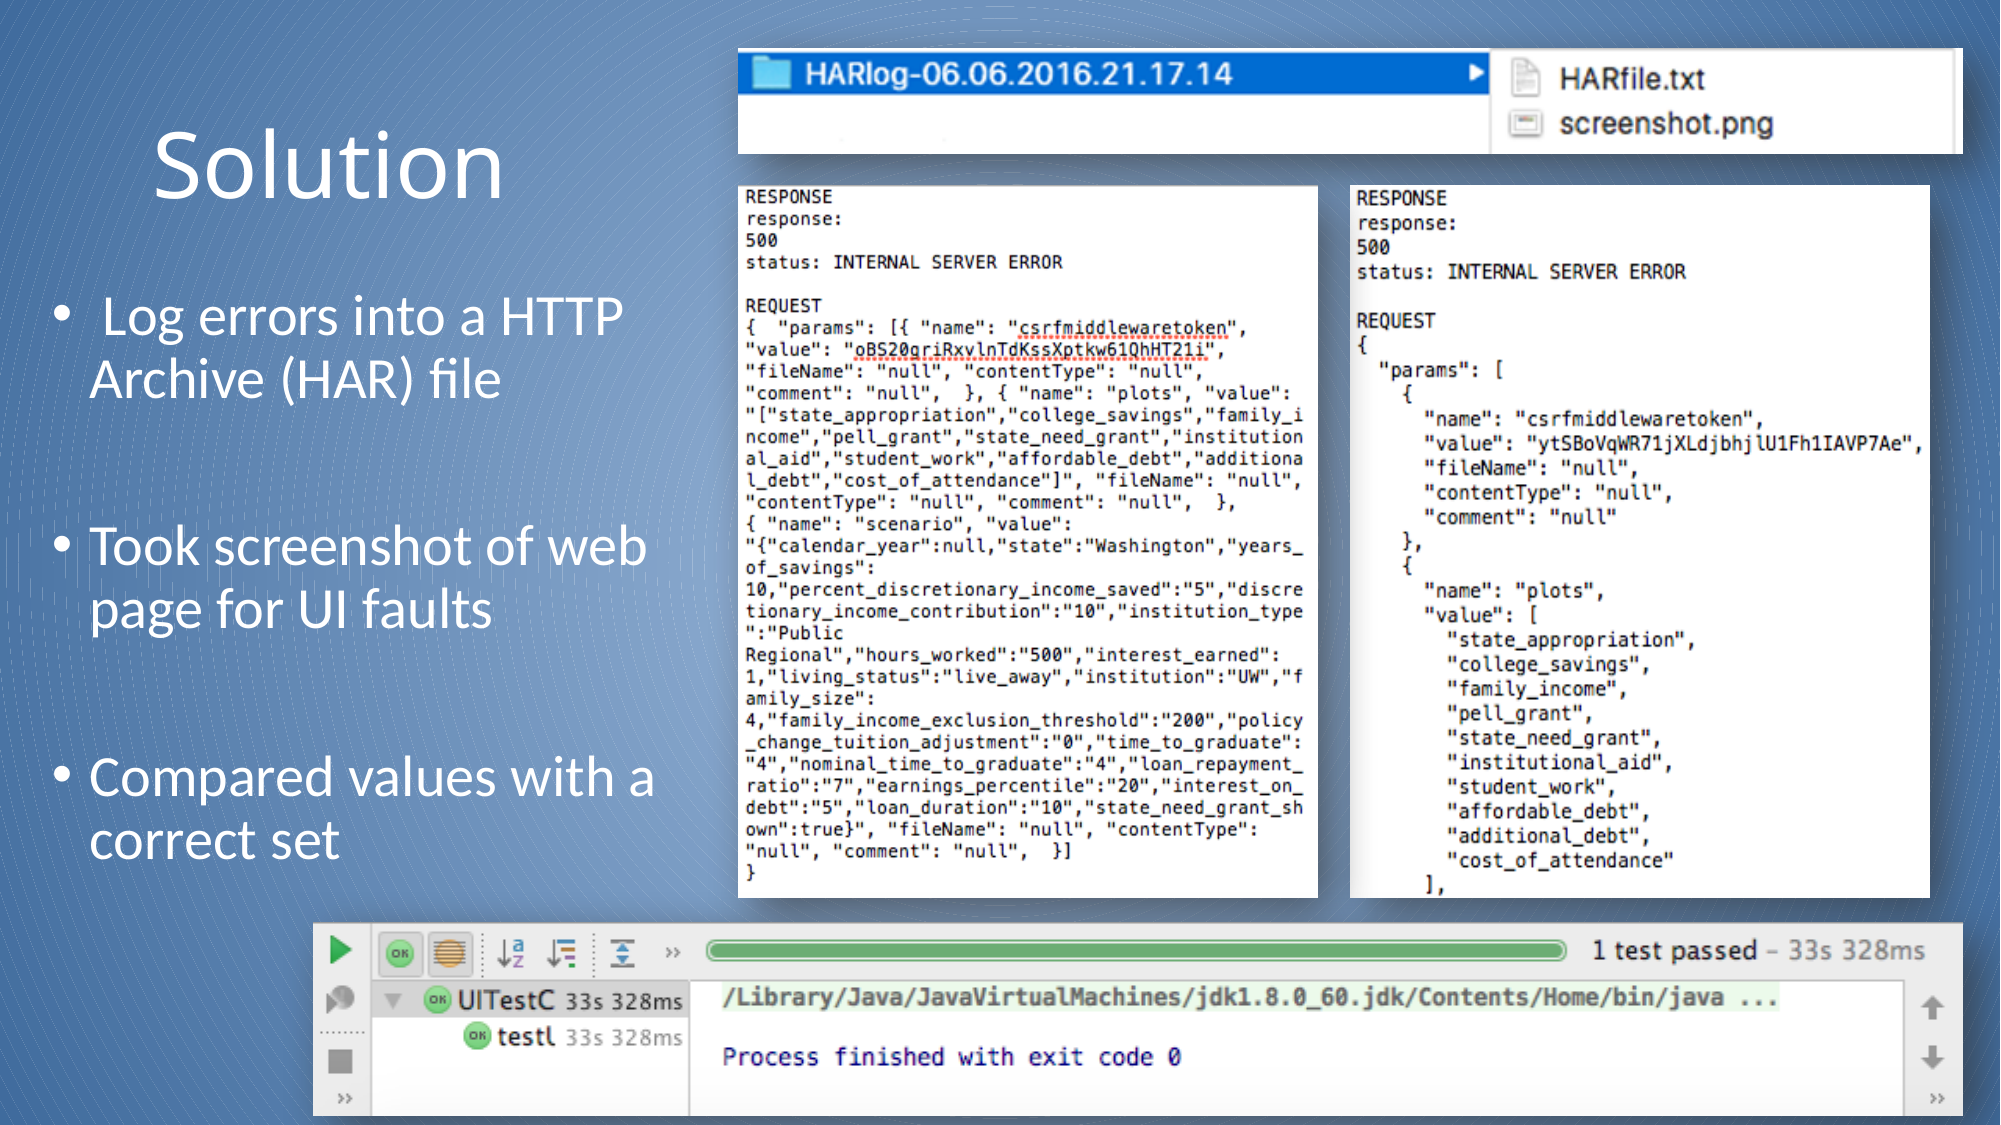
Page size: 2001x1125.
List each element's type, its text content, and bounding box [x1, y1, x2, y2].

picture [312, 922, 1963, 1116]
list Log errors into a HTTP Archive (HAR) file Took screenshot of web page for UI faults Compared values with a correct set [36, 277, 721, 1070]
picture [1350, 185, 1930, 898]
picture [738, 48, 1964, 154]
title Solution [137, 59, 728, 277]
picture [738, 185, 1318, 898]
